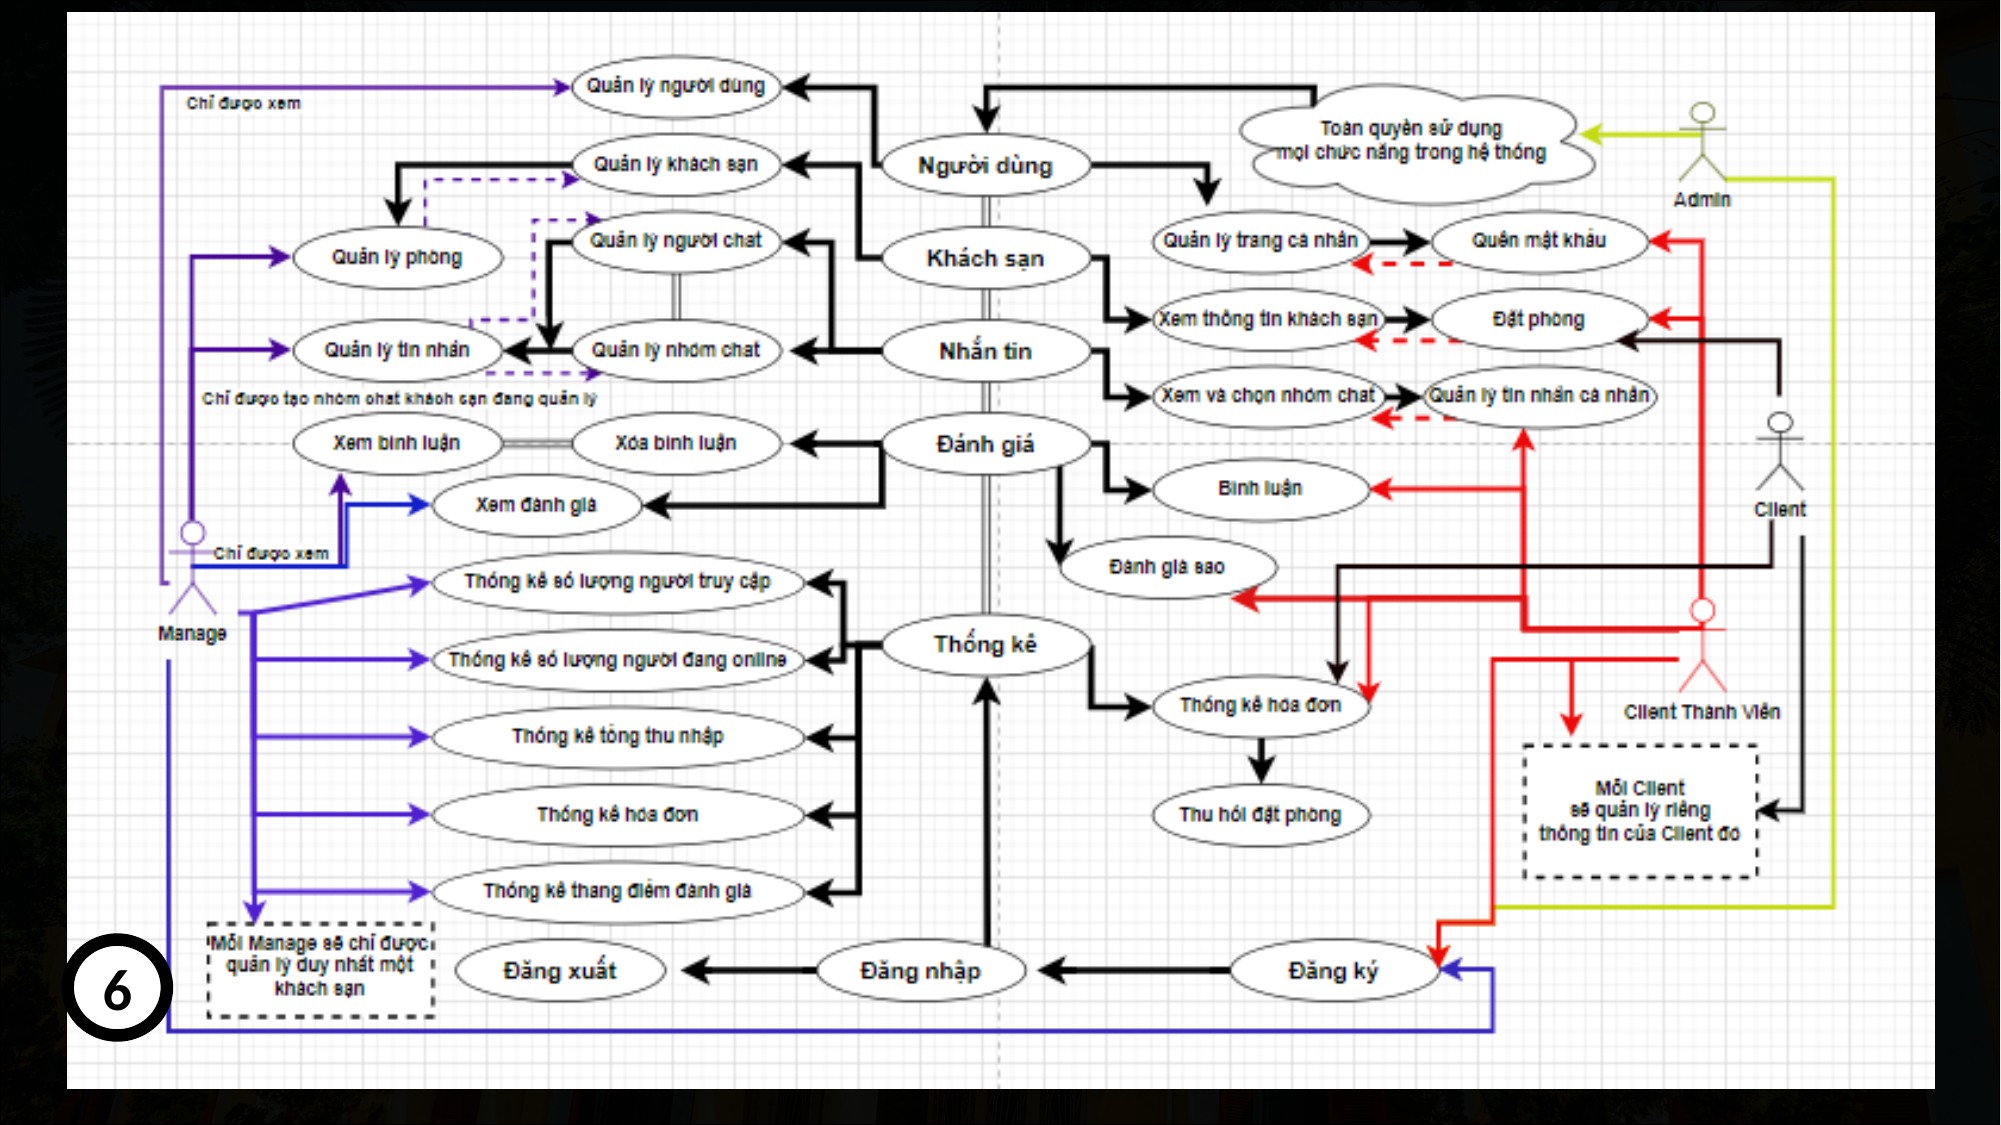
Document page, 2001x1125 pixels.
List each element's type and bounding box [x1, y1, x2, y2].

text_box [0, 0, 2000, 1125]
picture [67, 12, 1935, 1090]
